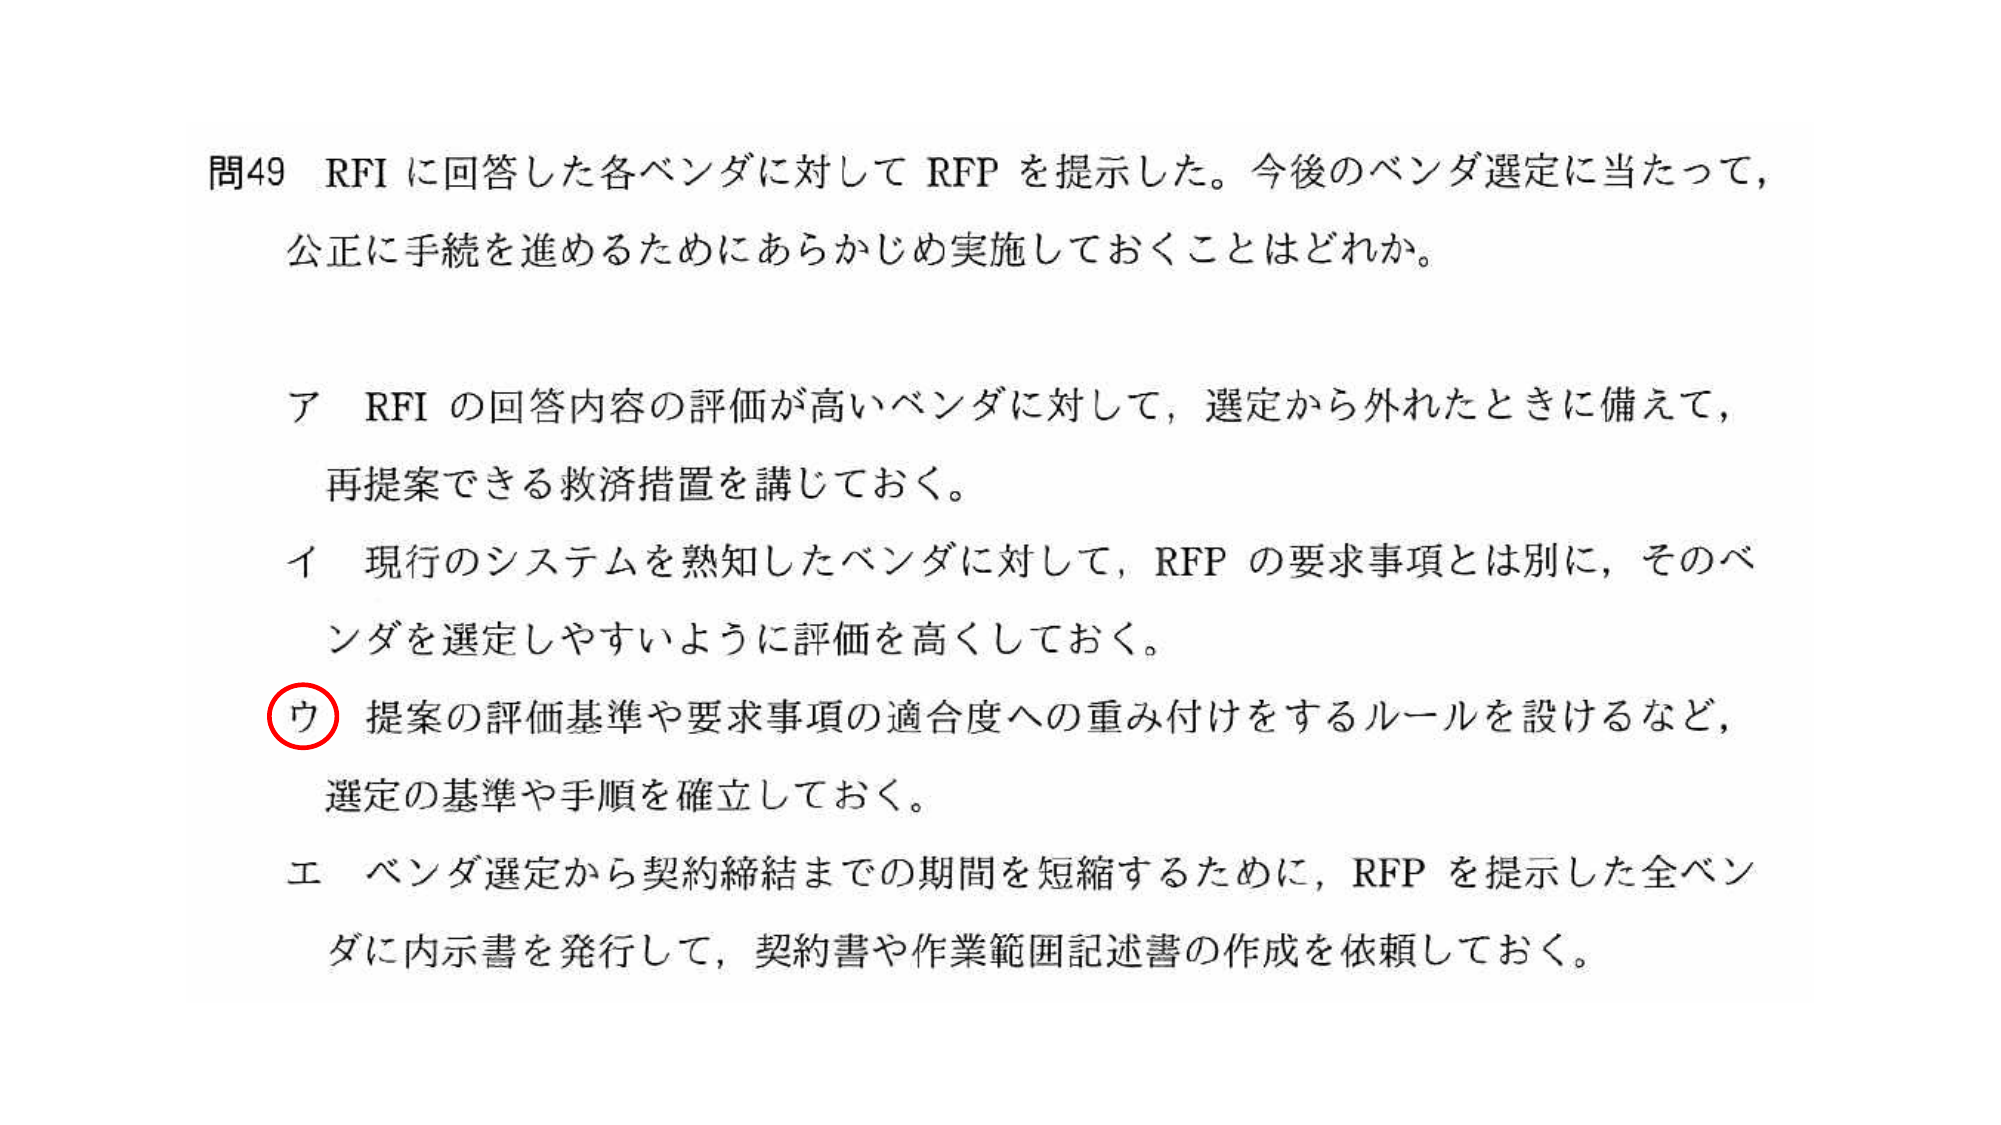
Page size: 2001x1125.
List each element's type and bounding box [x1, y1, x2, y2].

picture [186, 122, 1814, 1003]
